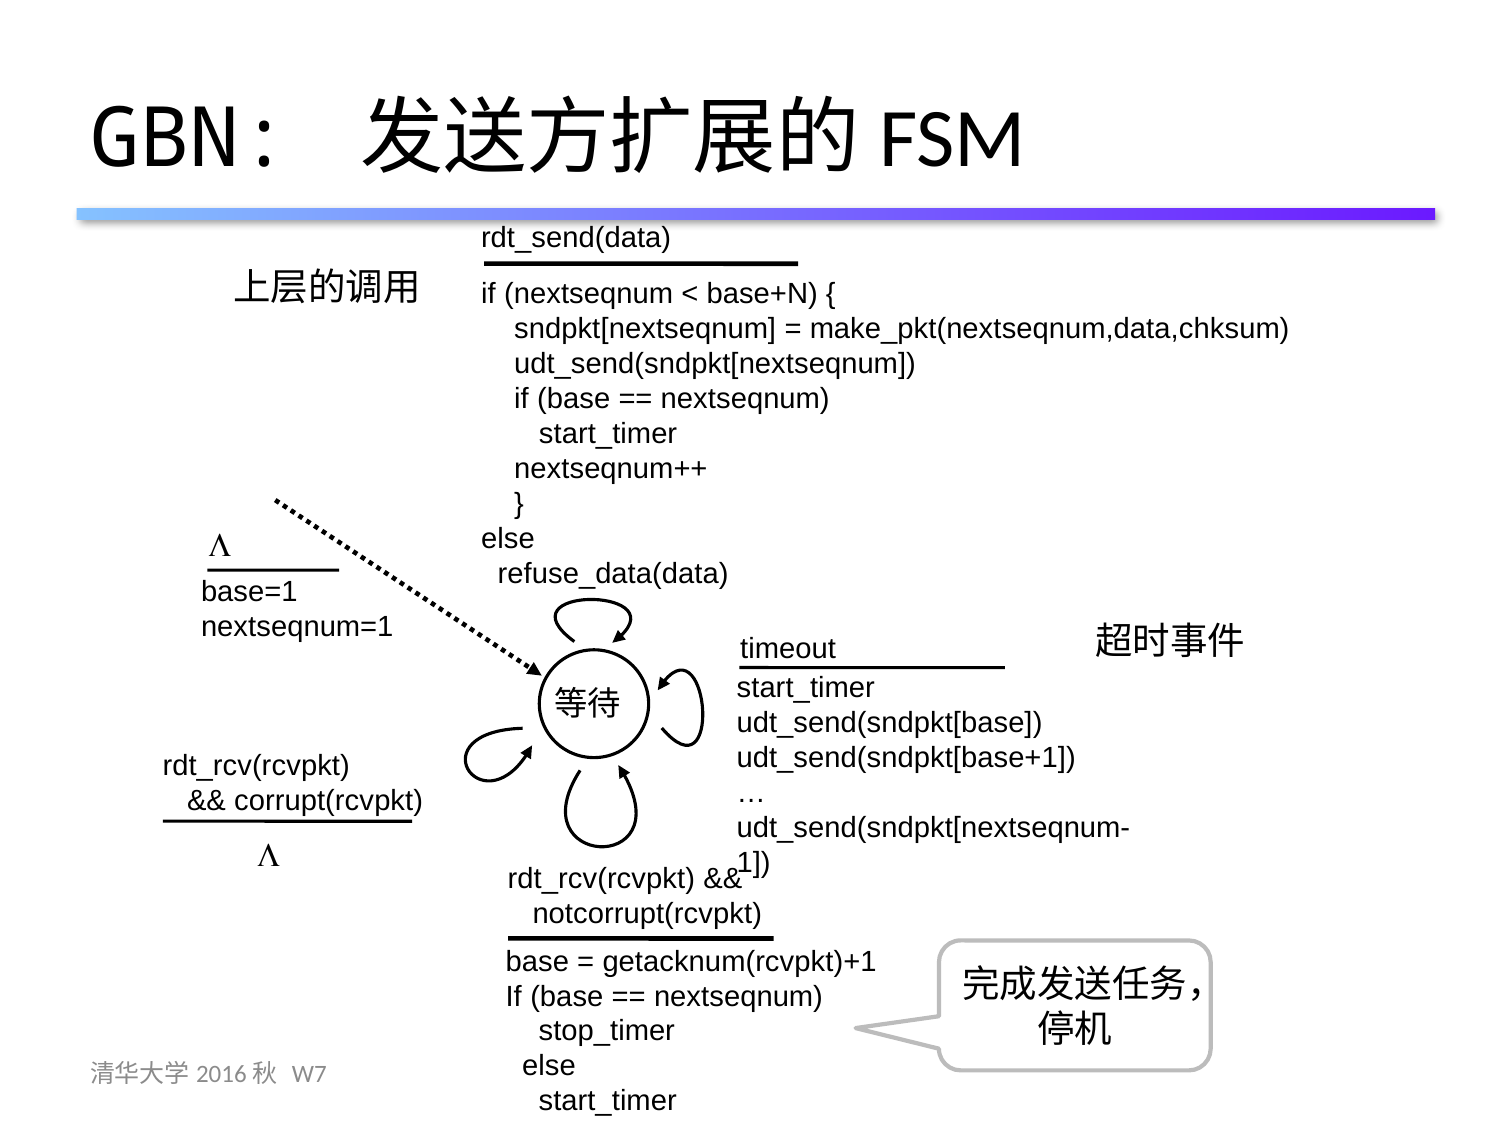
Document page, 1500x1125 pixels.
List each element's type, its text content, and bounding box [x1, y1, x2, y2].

text_box 超时事件 [1080, 609, 1329, 670]
text_box base=1 nextseqnum=1 [186, 565, 431, 648]
text_box base = getacknum(rcvpkt)+1 If (base == nextseqnum) stop_timer else start_timer [490, 934, 1096, 1071]
text_box L [242, 825, 296, 881]
text_box [565, 767, 637, 847]
text_box [555, 599, 631, 643]
text_box start_timer udt_send(sndpkt[base]) udt_send(sndpkt[base+1]) … udt_send(sndpkt[nextseqnum-1]) [721, 660, 1178, 797]
text_box 完成发送任务，停机 [853, 938, 1213, 1073]
text_box rdt_rcv(rcvpkt) && corrupt(rcvpkt) [147, 739, 484, 813]
text_box 上层的调用 [218, 255, 467, 315]
slide_number [1074, 1042, 1425, 1103]
text_box timeout [725, 622, 906, 668]
text_box [465, 728, 520, 781]
title GBN: 发送方扩展的FSM [75, 54, 1425, 212]
text_box rdt_rcv(rcvpkt) && notcorrupt(rcvpkt) [492, 852, 958, 926]
text_box rdt_send(data) [466, 211, 850, 254]
slide_number 清华大学2016秋 W7 [75, 1042, 425, 1103]
text_box L [193, 515, 247, 571]
text_box [660, 669, 703, 746]
text_box if (nextseqnum < base+N) { sndpkt[nextseqnum] = make_pkt(nextseqnum,data,chksum) udt_send(sndpkt[nextseqnum]) if (base == nextseqnum) start_timer nextseqnum++ } else refuse_data(data) [466, 267, 1373, 508]
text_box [522, 649, 654, 758]
